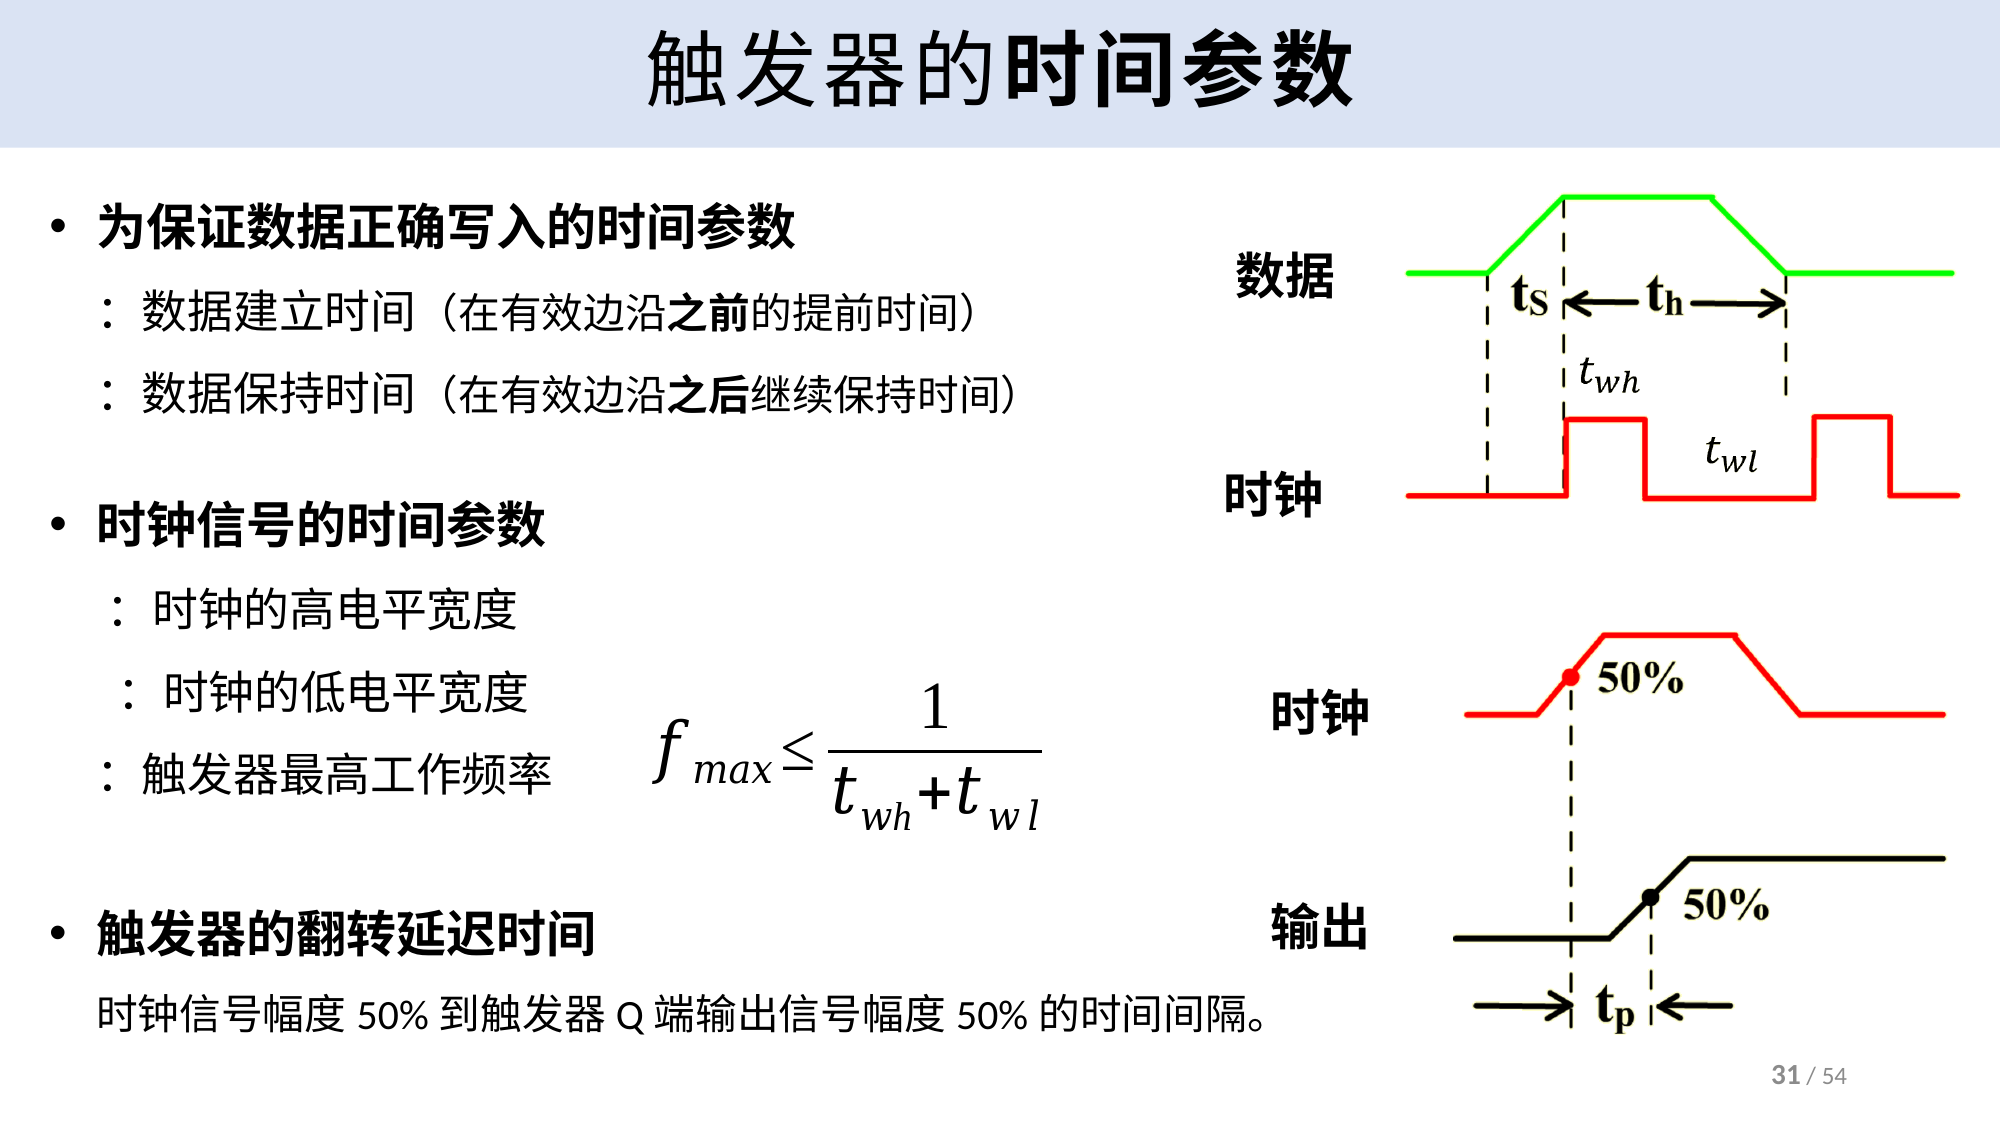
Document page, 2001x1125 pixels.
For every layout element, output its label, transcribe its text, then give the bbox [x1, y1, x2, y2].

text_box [34, 621, 1955, 1047]
title 触发器的时间参数 [0, 0, 2000, 148]
slide_number 31 / 54 [1412, 1047, 1863, 1103]
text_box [34, 456, 1045, 840]
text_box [1167, 171, 1972, 540]
